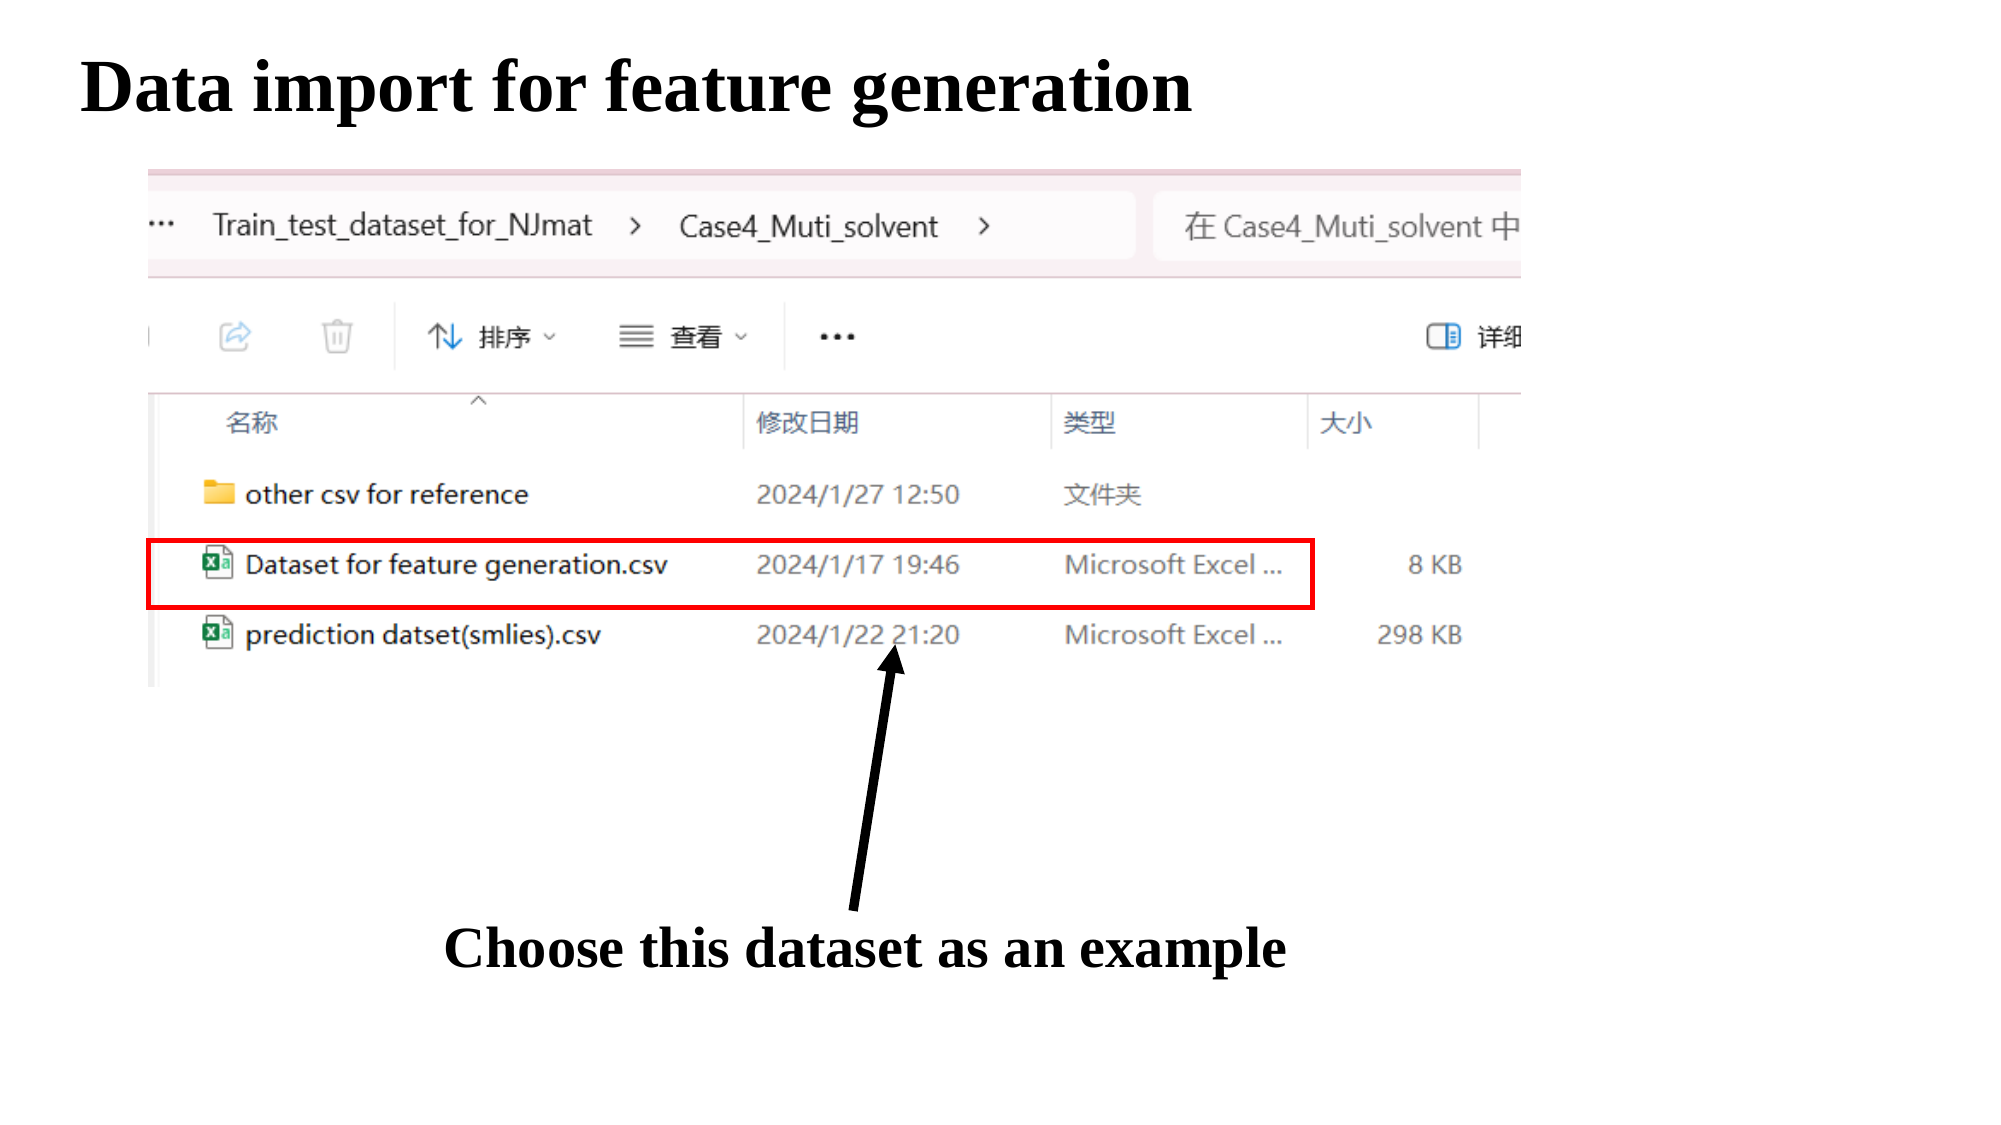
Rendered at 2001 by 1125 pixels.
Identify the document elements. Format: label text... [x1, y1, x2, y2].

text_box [853, 644, 896, 911]
text_box Choose this dataset as an example [428, 890, 1340, 1007]
picture [148, 169, 1521, 687]
title Data import for feature generation [64, 29, 1790, 146]
